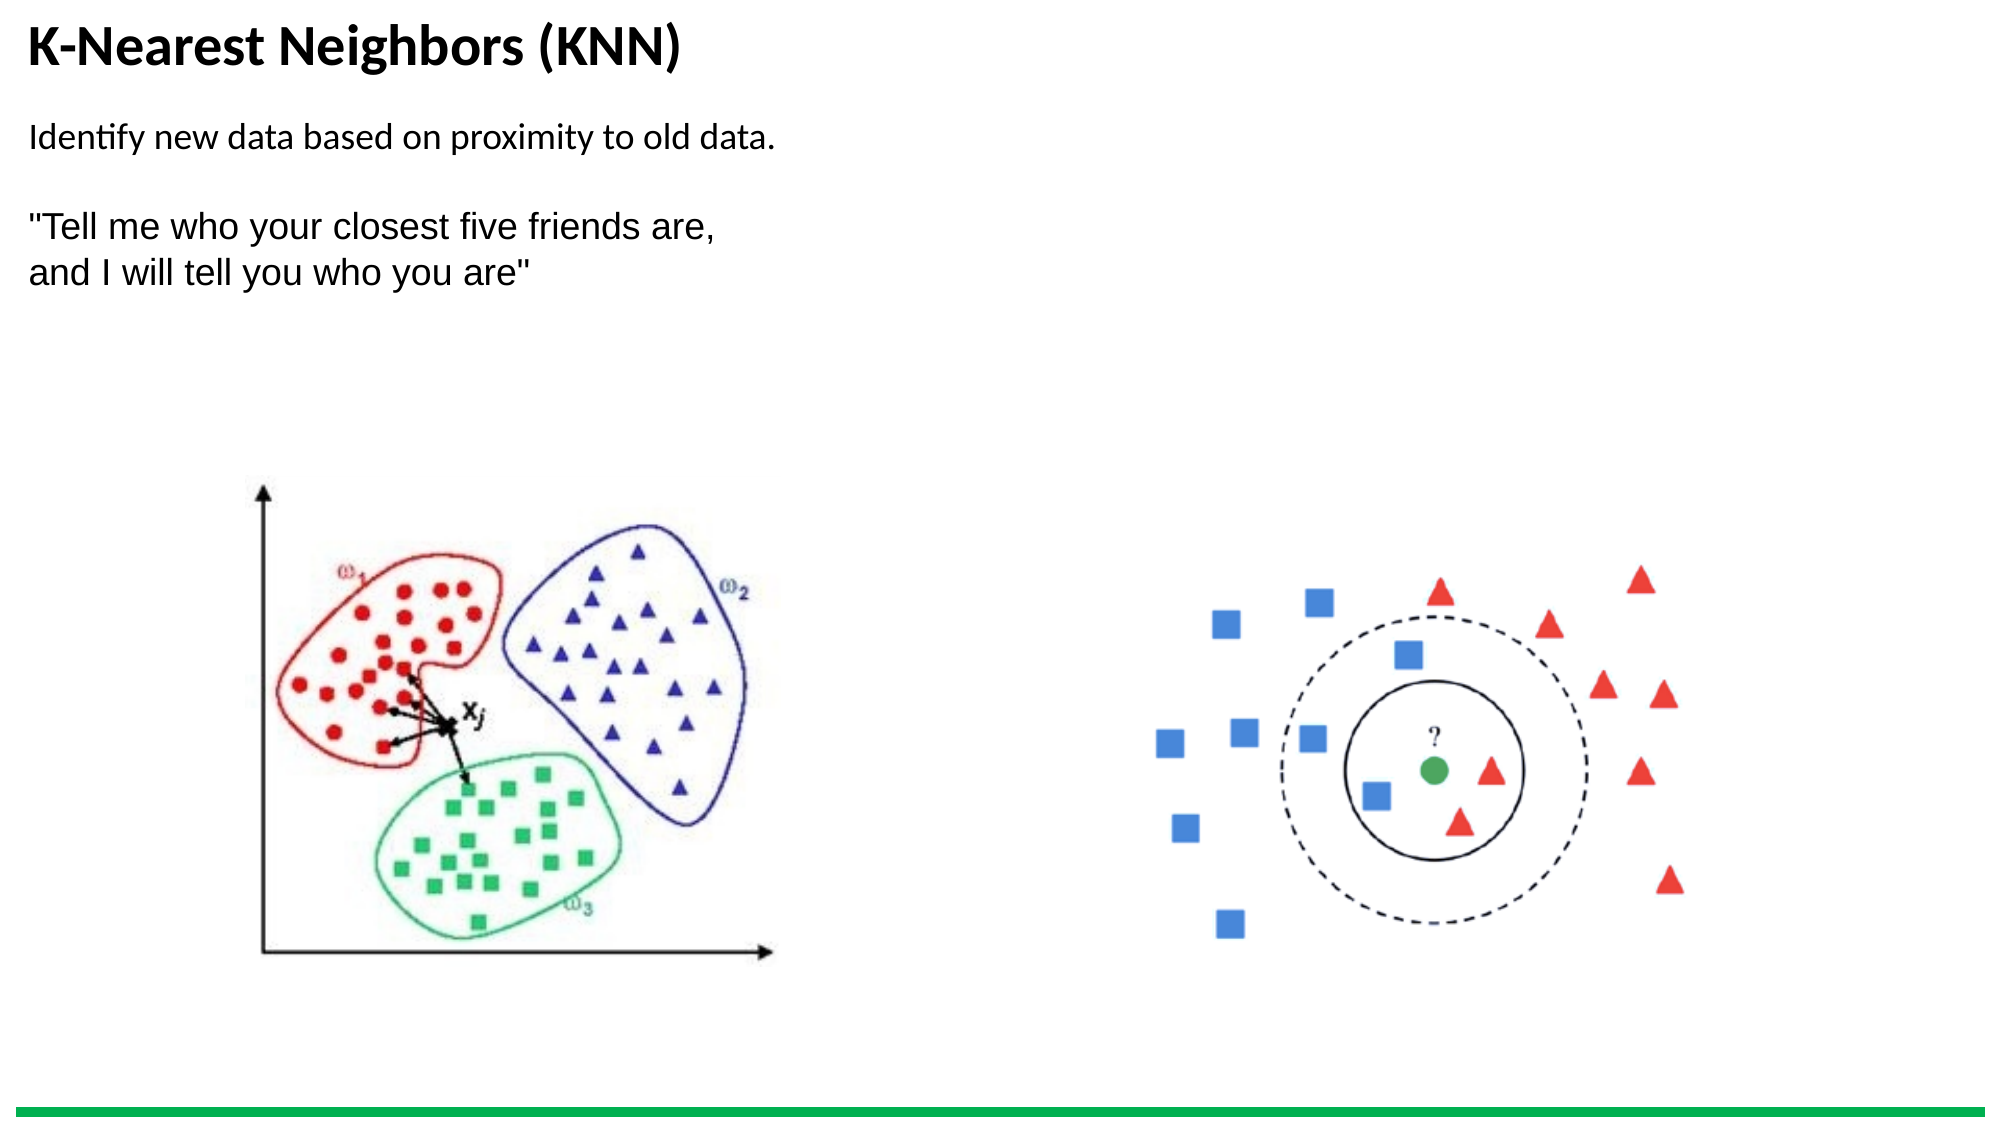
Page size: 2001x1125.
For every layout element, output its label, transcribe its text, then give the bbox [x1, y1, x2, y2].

picture [245, 475, 782, 968]
text_box K-Nearest Neighbors (KNN) Identify new data based on proximity to old data. "Tell me who your closest five friends are, and I will tell you who you are" [13, 0, 817, 300]
picture [1044, 537, 1708, 950]
